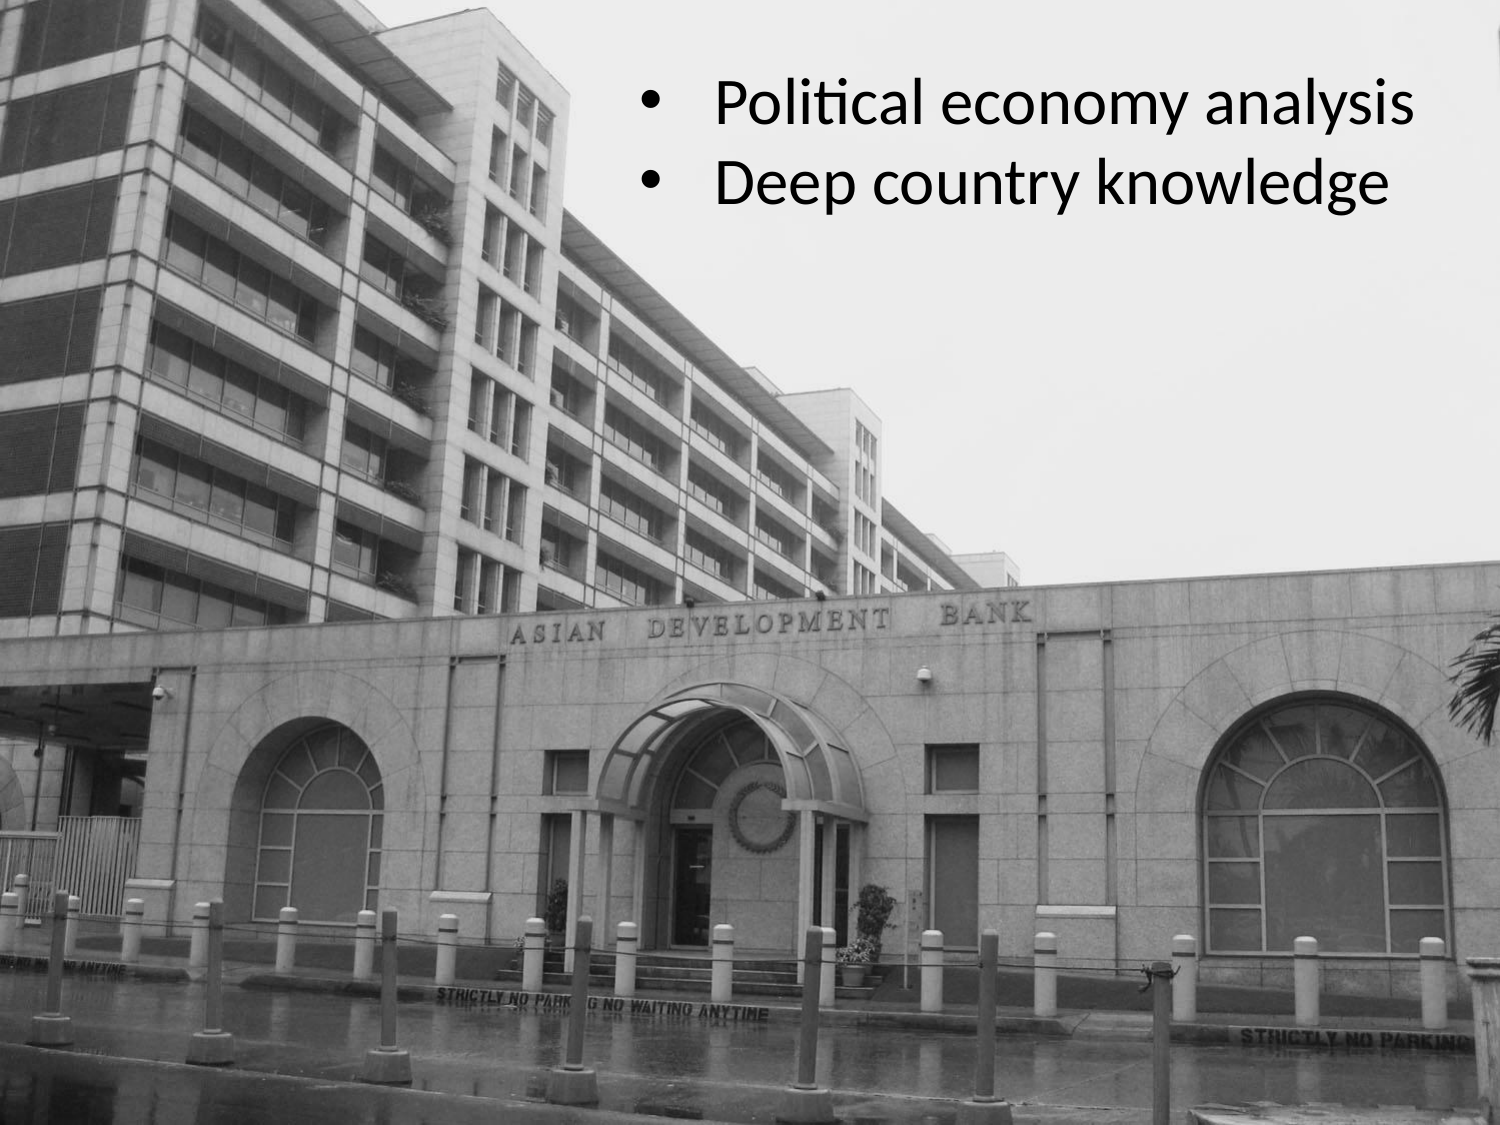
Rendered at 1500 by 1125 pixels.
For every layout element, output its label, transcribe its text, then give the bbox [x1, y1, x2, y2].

text_box Political economy analysis Deep country knowledge [624, 50, 1500, 271]
